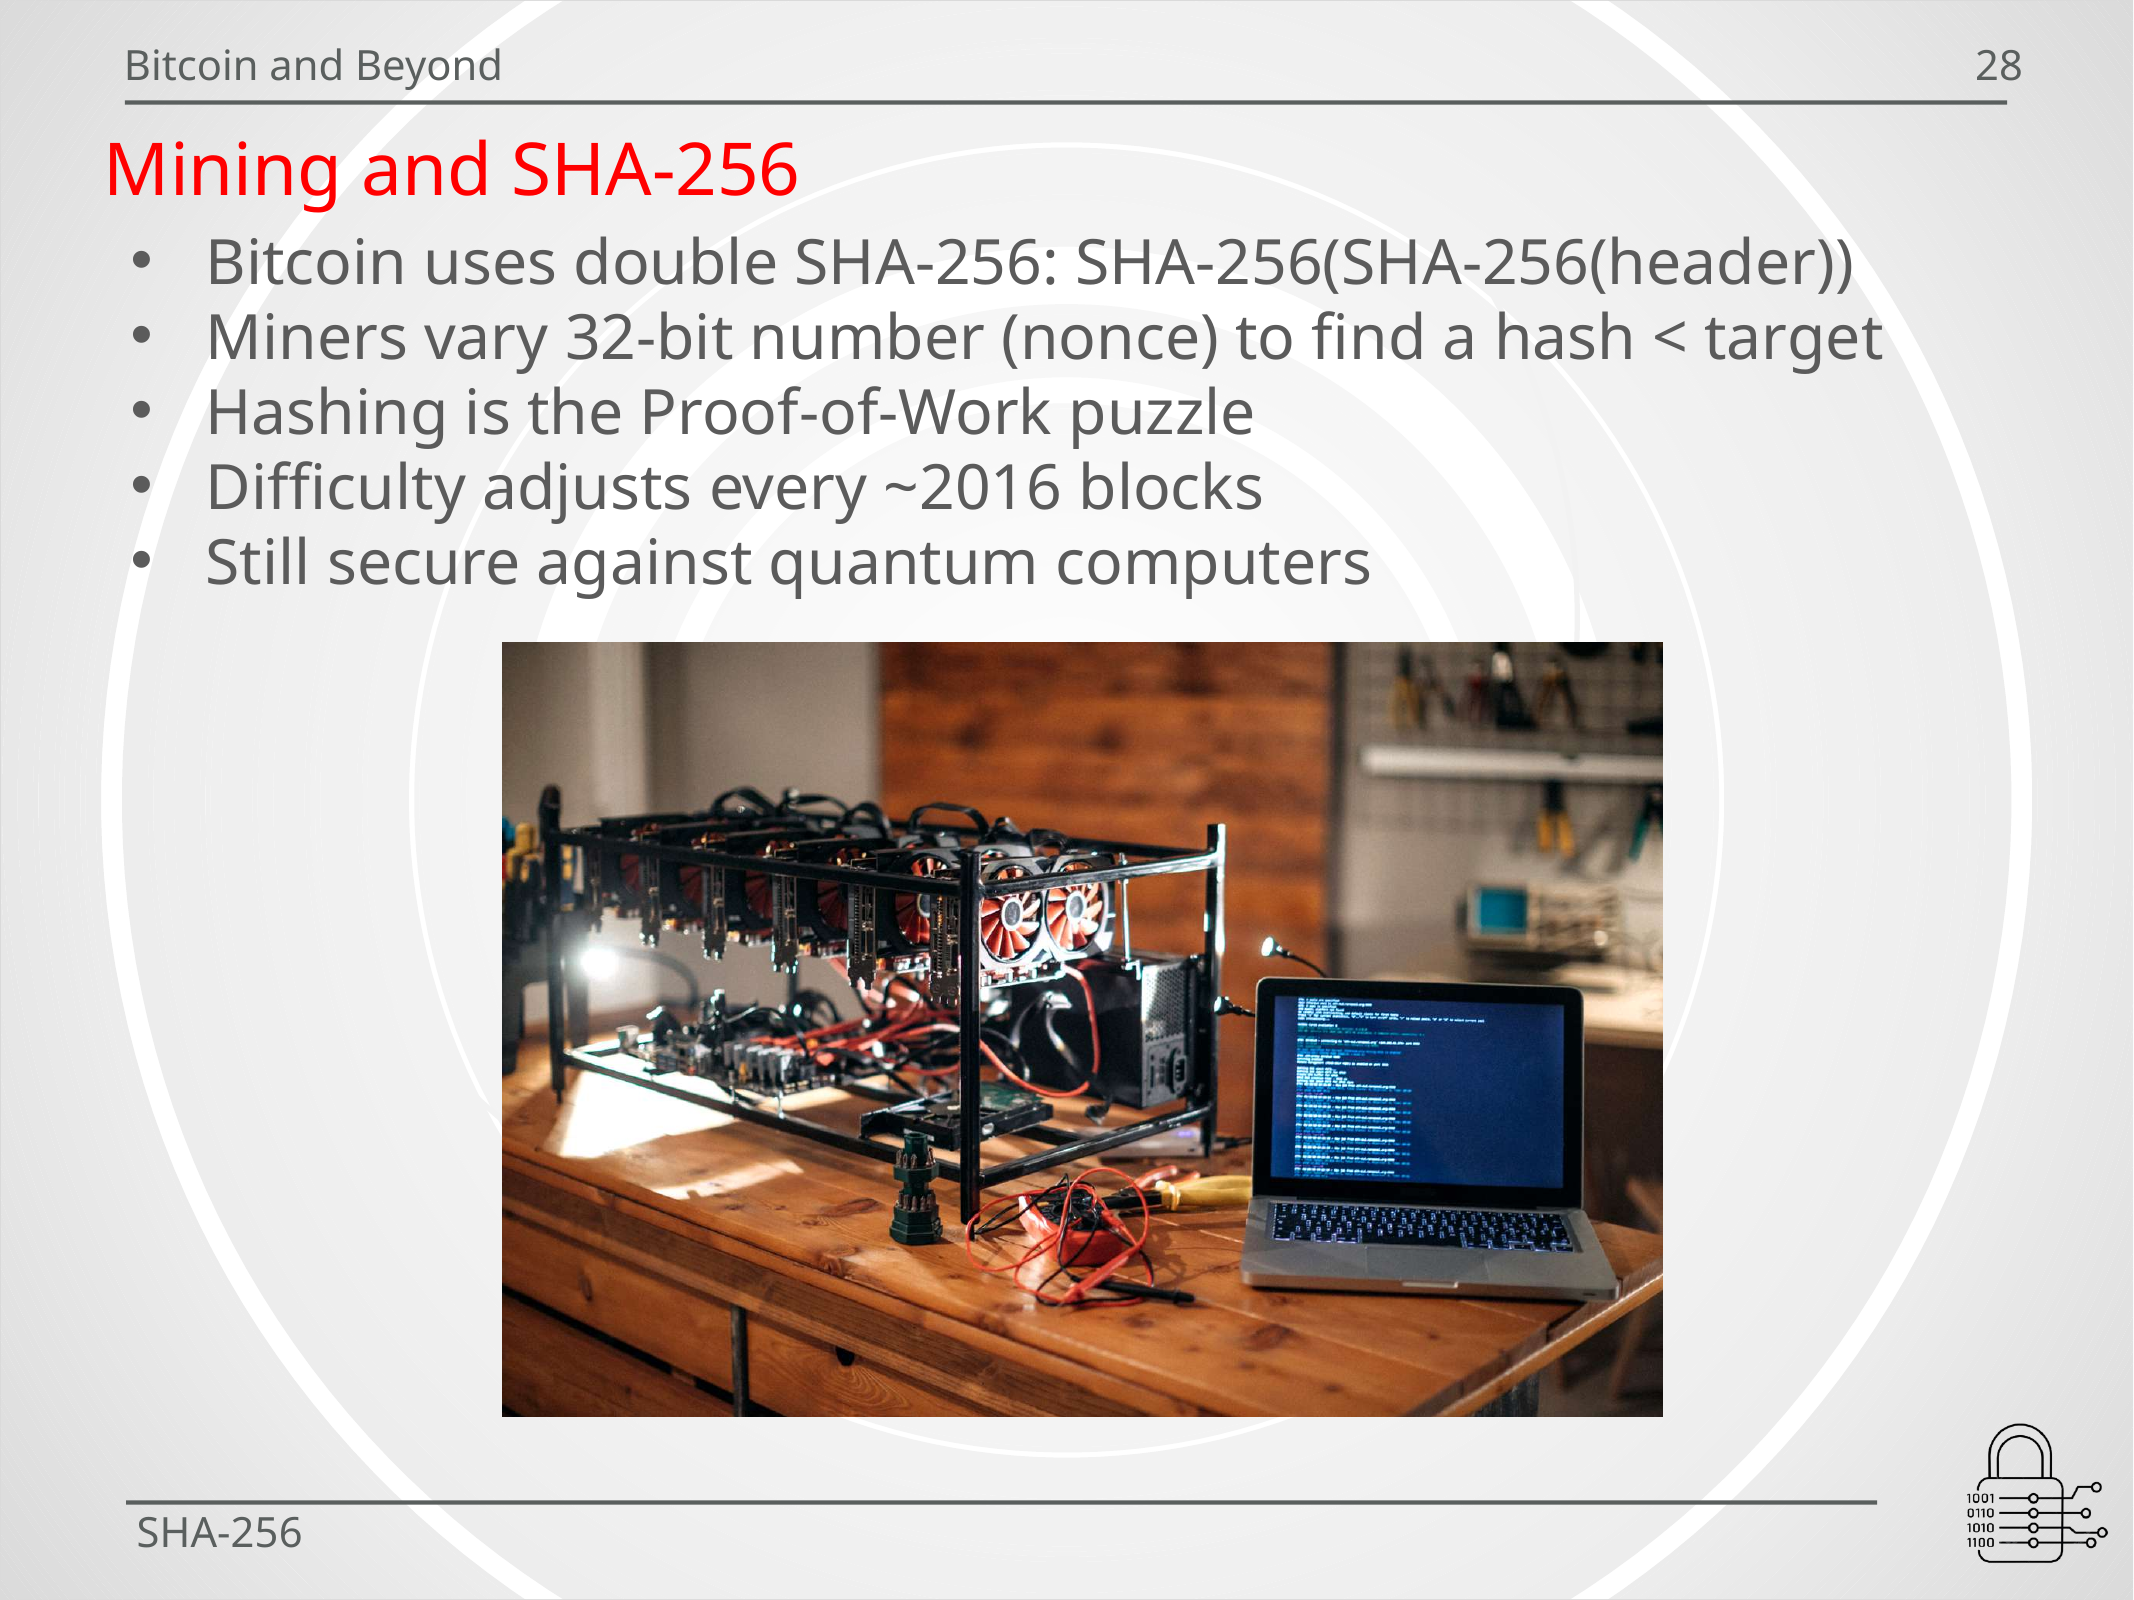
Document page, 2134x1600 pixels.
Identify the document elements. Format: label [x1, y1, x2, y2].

picture [501, 642, 1663, 1417]
text_box [0, 0, 2134, 1600]
picture [1937, 1391, 2134, 1600]
